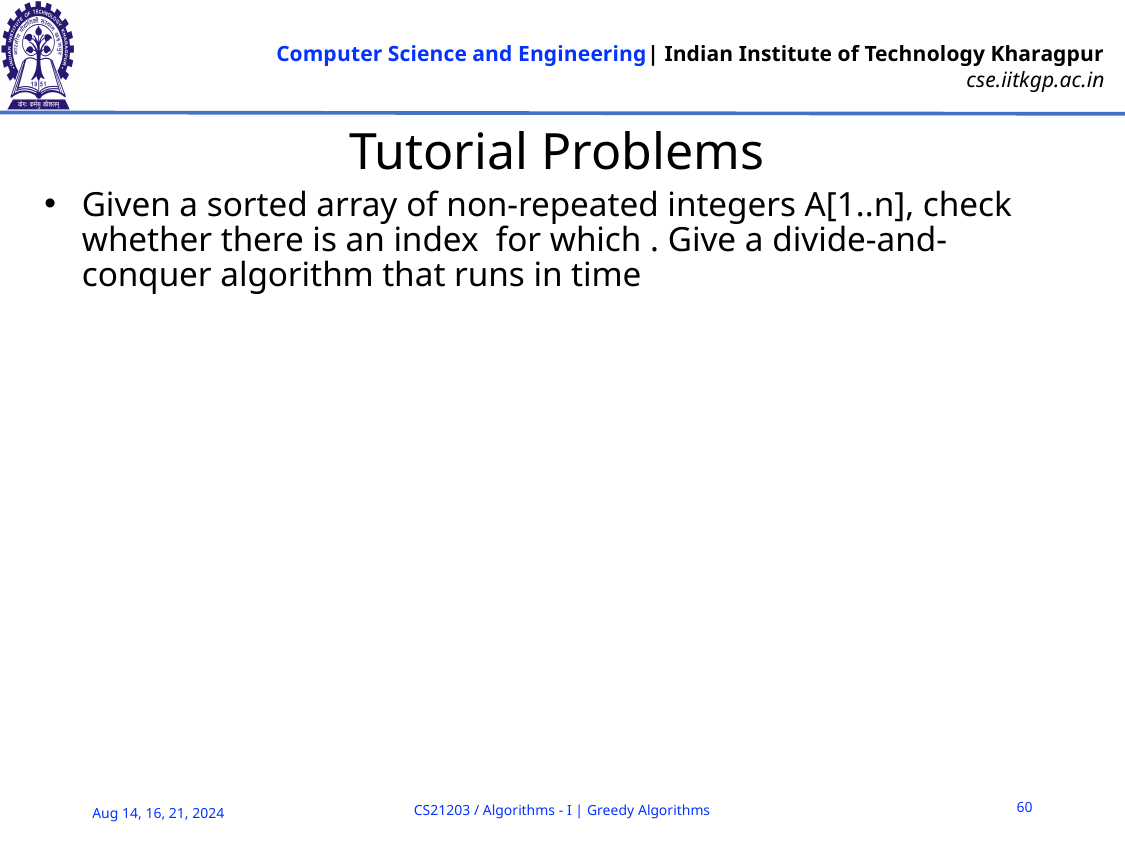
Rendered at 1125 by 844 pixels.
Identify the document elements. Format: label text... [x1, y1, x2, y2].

picture [1, 1, 74, 110]
footer CS21203 / Algorithms - I | Greedy Algorithms [185, 787, 940, 833]
slide_number 60 [992, 785, 1048, 831]
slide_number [77, 798, 274, 844]
title Tutorial Problems [35, 78, 1078, 221]
